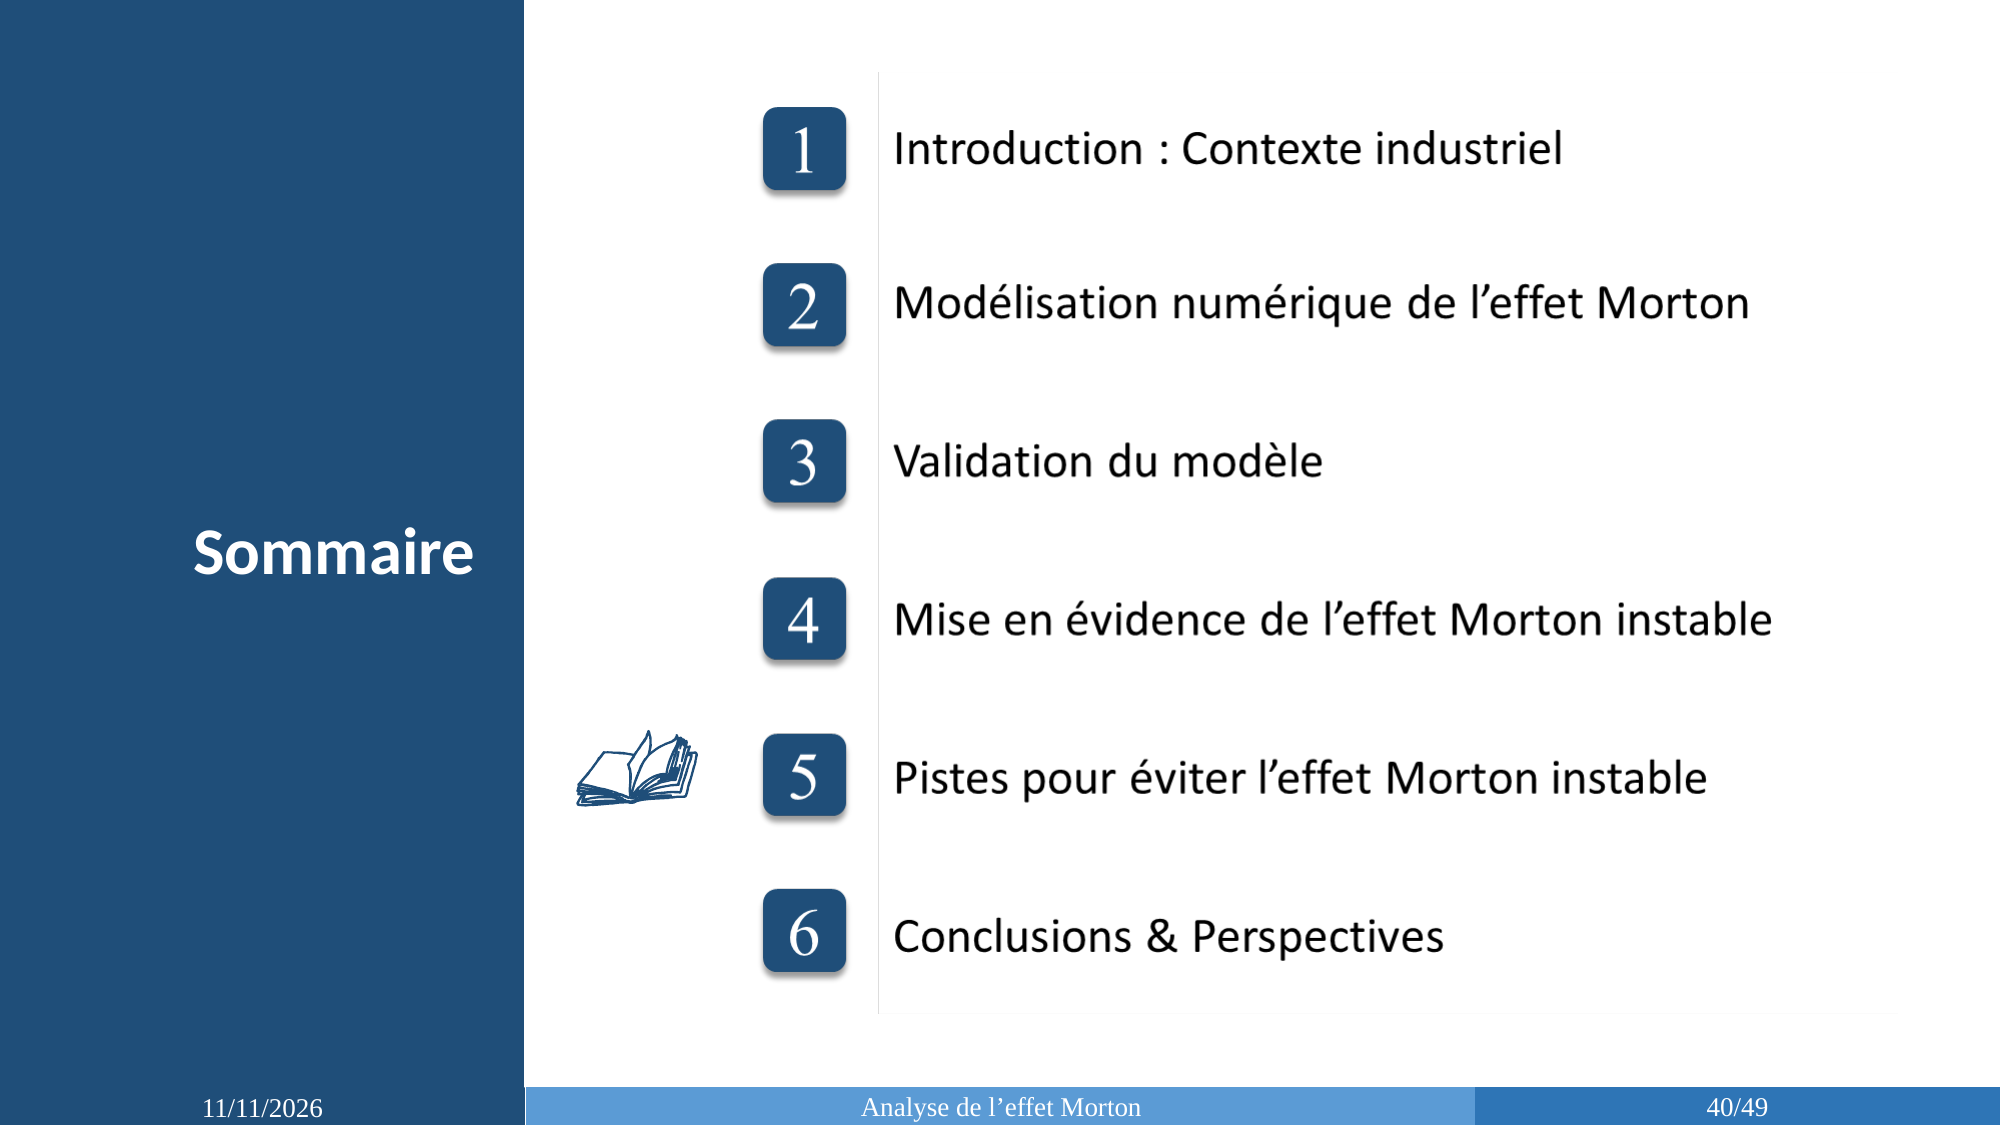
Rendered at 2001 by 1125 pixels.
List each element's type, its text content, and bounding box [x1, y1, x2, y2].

text_box [0, 0, 524, 1087]
footer Analyse de l’effet Morton [526, 1087, 1475, 1125]
picture [697, 71, 1898, 1025]
slide_number 40/49 [1475, 1087, 2000, 1125]
text_box Sommaire [178, 500, 491, 596]
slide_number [0, 1087, 525, 1125]
text_box [577, 730, 697, 806]
